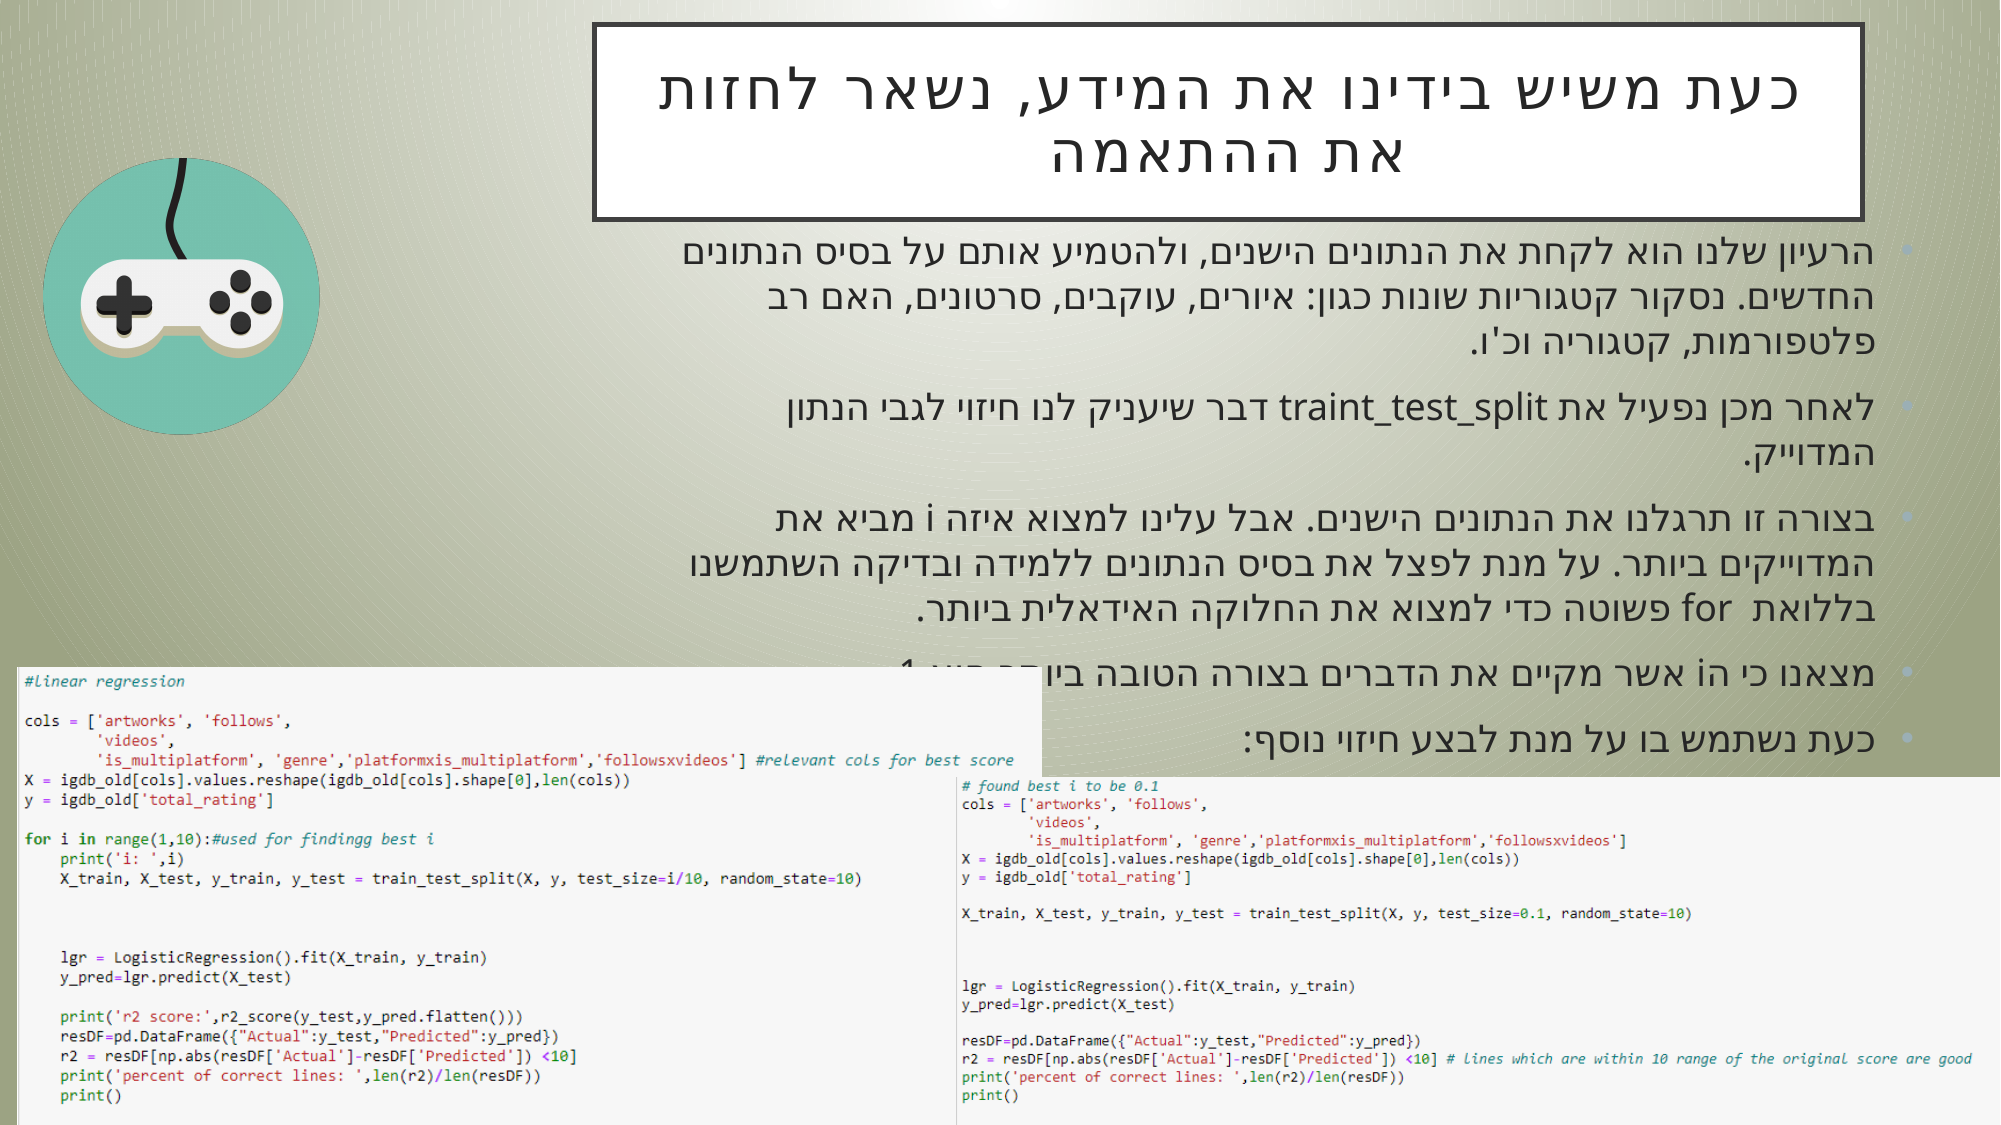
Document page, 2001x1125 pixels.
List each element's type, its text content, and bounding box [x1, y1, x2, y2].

picture [43, 158, 320, 435]
picture [17, 667, 2000, 1125]
title כעת משיש בידינו את המידע, נשאר לחזות את ההתאמה [592, 22, 1865, 222]
list הרעיון שלנו הוא לקחת את הנתונים הישנים, ולהטמיע אותם על בסיס הנתונים החדשים. נסקור קטגוריות שונות כגון: איורים, עוקבים, סרטונים, האם רב פלטפורמות, קטגוריה וכ'ו. לאחר מכן נפעיל את traint_test_split דבר שיעניק לנו חיזוי לגבי הנתון המדוייק. בצורה זו תרגלנו את הנתונים הישנים. אבל עלינו למצוא איזה i מביא את המדוייקים ביותר. על מנת לפצל את בסיס הנתונים ללמידה ובדיקה השתמשנו בללואת for פשוטה כדי למצוא את החלוקה האידאלית ביותר. מצאנו כי הi אשר מקיים את הדברים בצורה הטובה ביותר הוא 1. כעת נשתמש בו על מנת לבצע חיזוי נוסף: [661, 219, 1929, 729]
